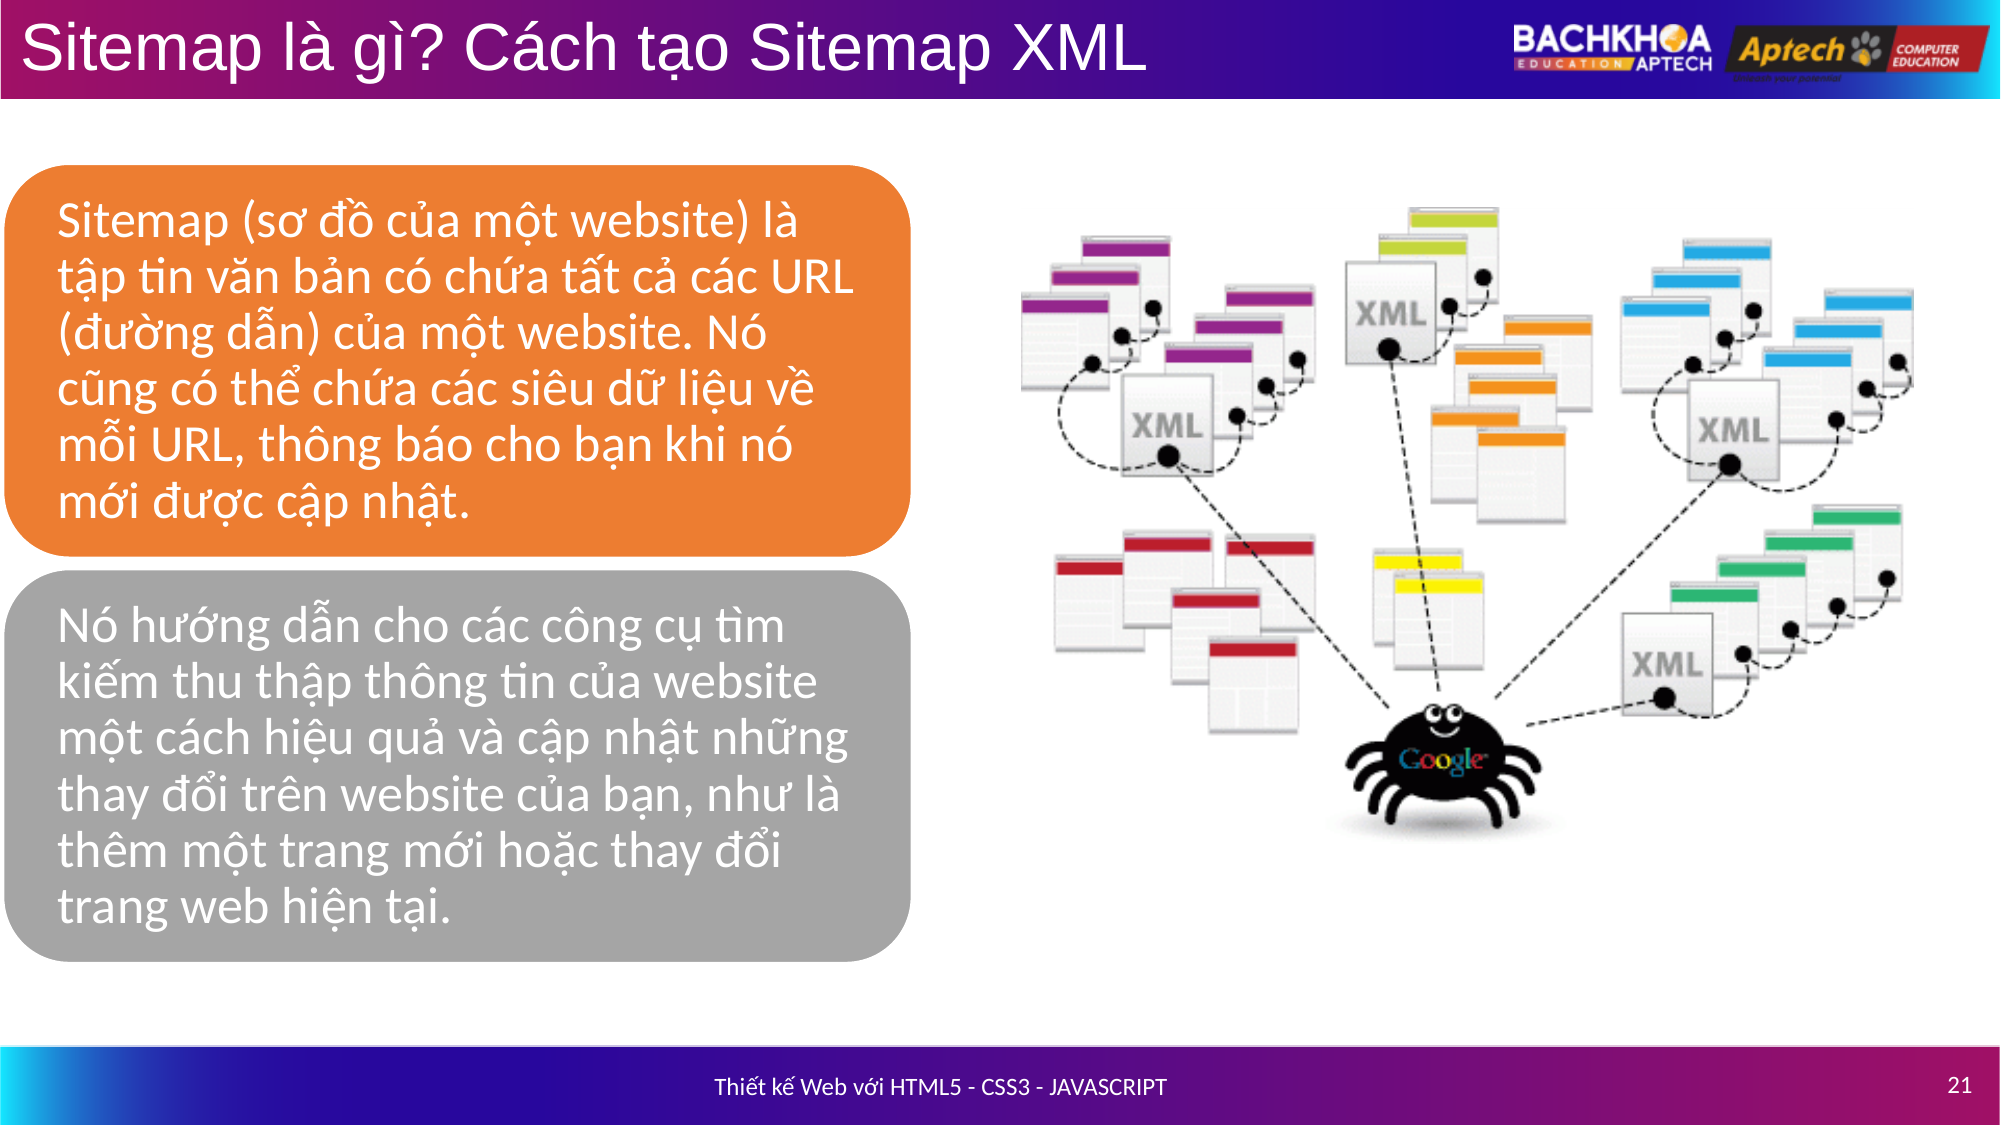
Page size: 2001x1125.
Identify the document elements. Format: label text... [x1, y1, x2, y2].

picture [0, 0, 2001, 99]
picture [1021, 207, 1914, 844]
title Sitemap là gì? Cách tạo Sitemap XML [4, 5, 1990, 93]
picture [0, 1045, 2000, 1125]
footer Thiết kế Web với HTML5 - CSS3 - JAVASCRIPT [17, 1055, 1865, 1116]
slide_number 21 [1877, 1053, 1988, 1114]
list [3, 113, 912, 1014]
